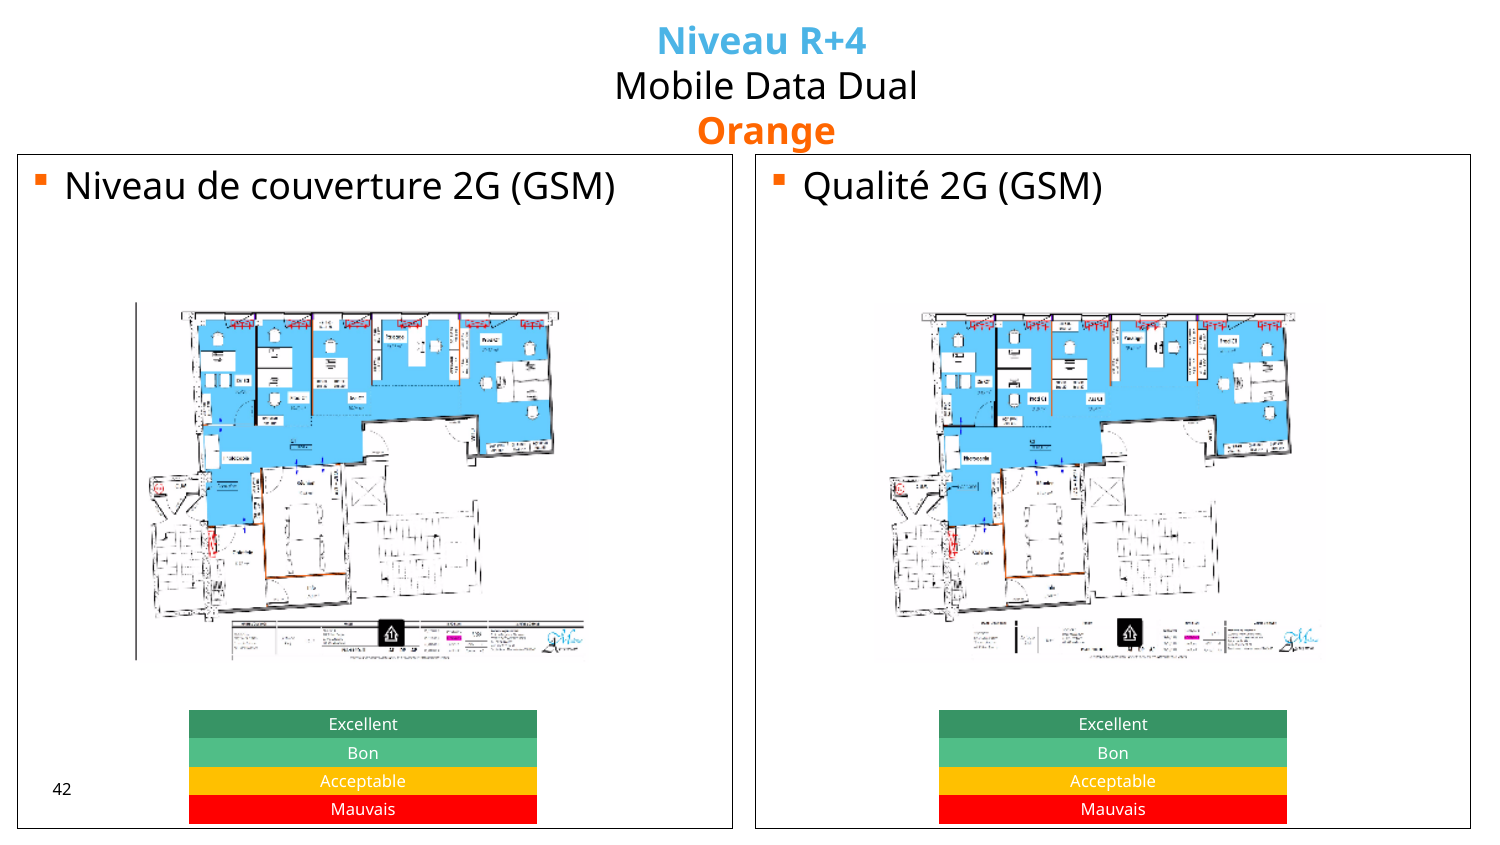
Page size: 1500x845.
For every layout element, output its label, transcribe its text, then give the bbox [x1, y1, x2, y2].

table_cell Acceptable [189, 767, 537, 795]
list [22, 257, 727, 669]
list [761, 259, 1466, 667]
table_cell Mauvais [189, 795, 537, 824]
table_cell Bon [939, 738, 1287, 767]
text_box Qualité 2G (GSM) [755, 154, 1471, 829]
text_box Niveau de couverture 2G (GSM) [17, 154, 733, 293]
text_box [224, 433, 1276, 692]
text_box Niveau de couverture 2G (GSM) [17, 670, 733, 829]
table_header Excellent [939, 710, 1287, 738]
text_box Niveau R+4 Mobile Data Dual Orange [187, 9, 1346, 125]
table_cell Bon [189, 738, 537, 767]
table_cell Acceptable [939, 767, 1287, 795]
text_box [732, 293, 756, 433]
table_cell Mauvais [939, 795, 1287, 824]
table_header Excellent [189, 710, 537, 738]
